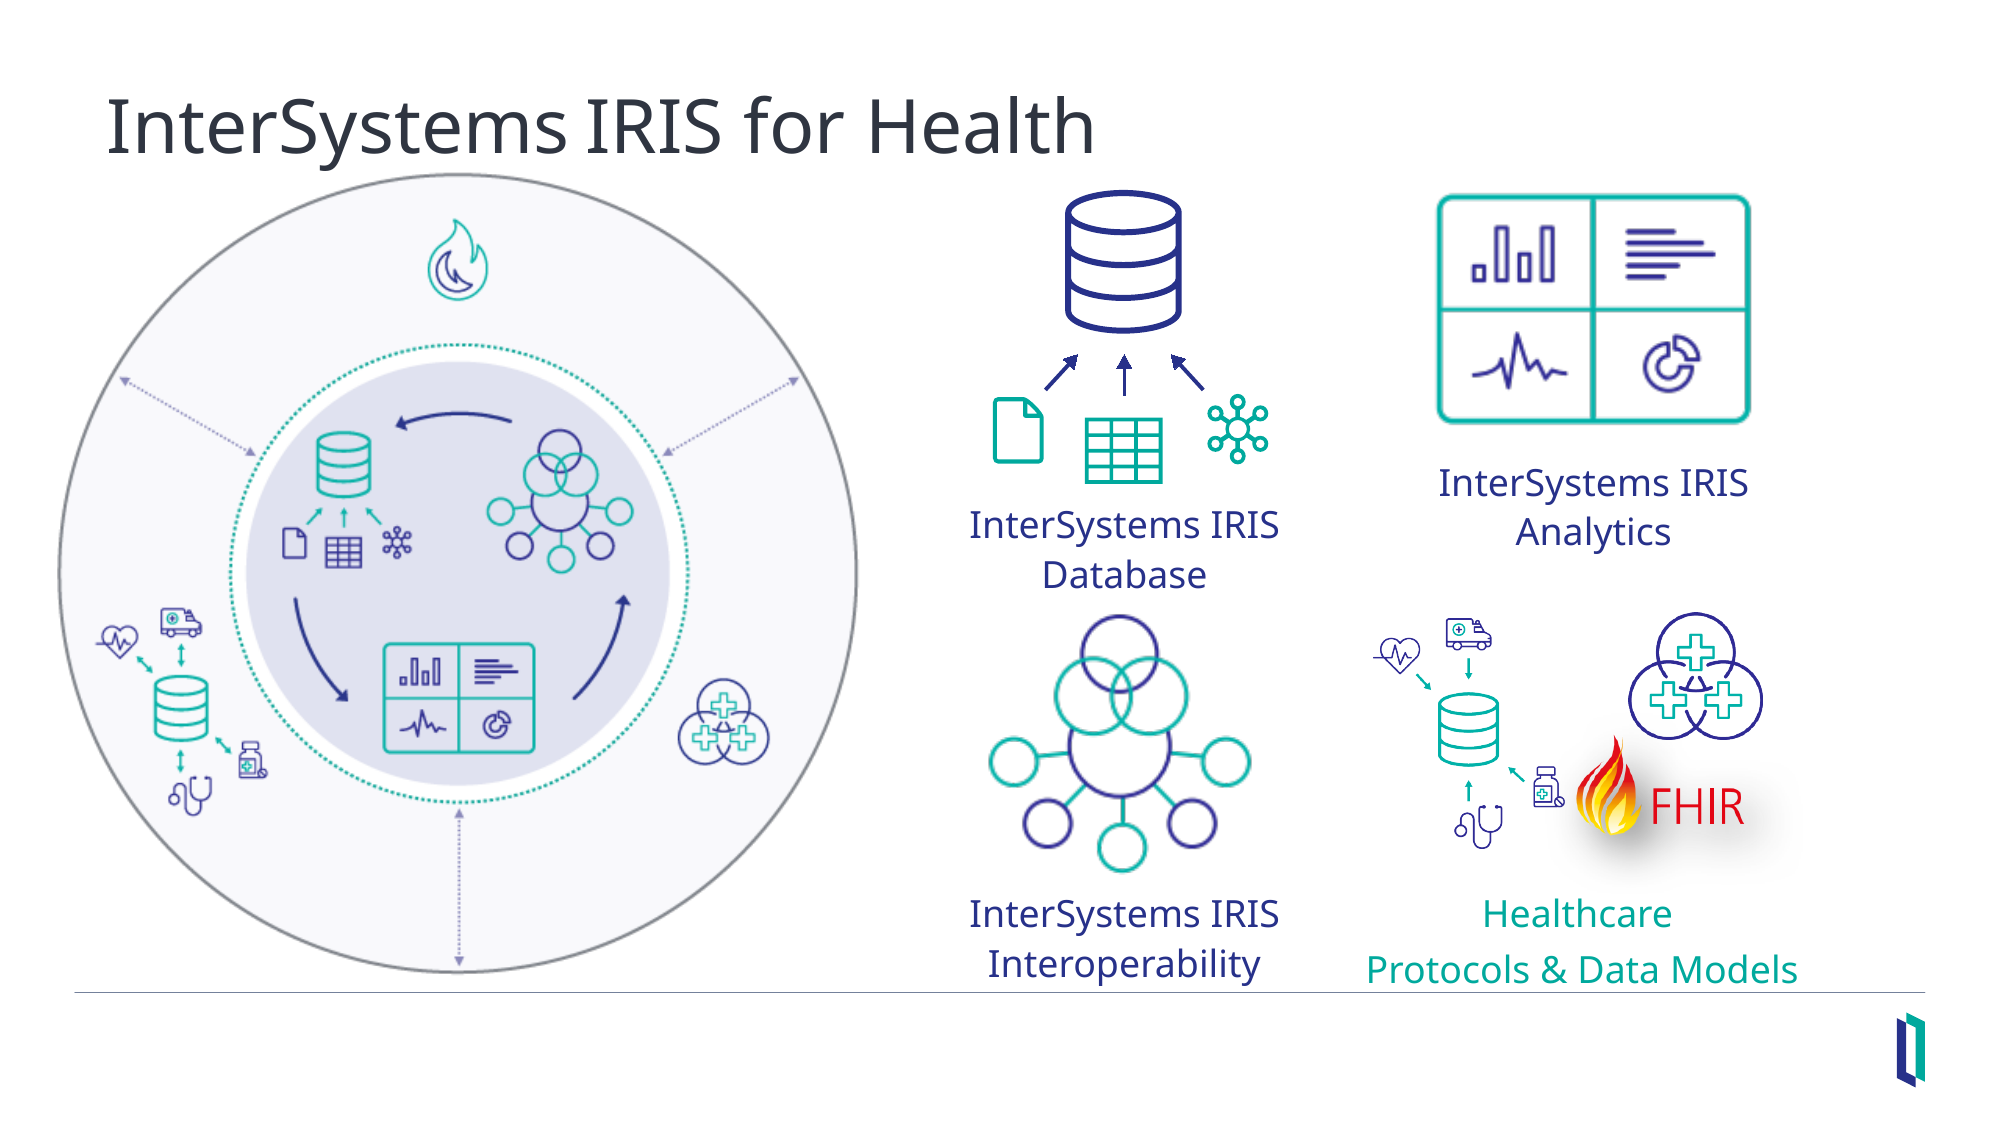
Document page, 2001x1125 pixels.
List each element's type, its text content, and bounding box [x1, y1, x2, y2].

text_box InterSystems IRIS Database [933, 496, 1316, 597]
text_box InterSystems IRIS Analytics [1402, 454, 1785, 582]
picture [56, 170, 864, 977]
picture [1373, 612, 1763, 849]
text_box Healthcare Protocols & Data Models [1391, 885, 1774, 1013]
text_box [905, 170, 1327, 494]
picture [944, 607, 1293, 875]
text_box InterSystems IRIS for Health [106, 88, 1556, 170]
picture [1416, 170, 1763, 437]
text_box InterSystems IRIS Interoperability [933, 885, 1316, 1013]
